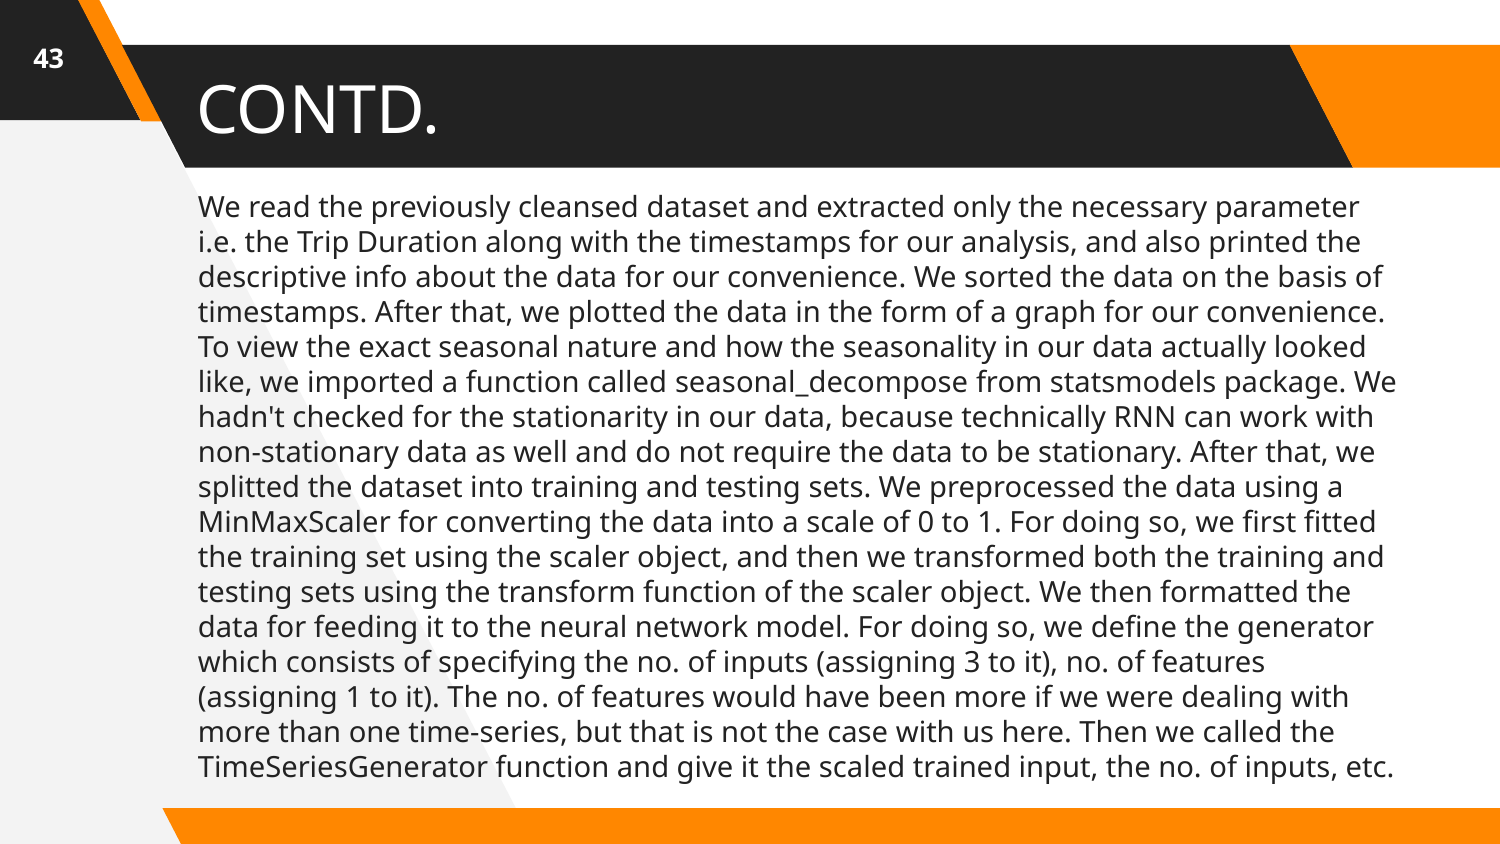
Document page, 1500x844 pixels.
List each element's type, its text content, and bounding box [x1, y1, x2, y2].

title CONTD. [181, 45, 1285, 169]
slide_number 43 [0, 0, 98, 121]
list We read the previously cleansed dataset and extracted only the necessary parameter i.e. the Trip Duration along with the timestamps for our analysis, and also printed the descriptive info about the data for our convenience. We sorted the data on the basis of timestamps. After that, we plotted the data in the form of a graph for our convenience. To view the exact seasonal nature and how the seasonality in our data actually looked like, we imported a function called seasonal_decompose from statsmodels package. We hadn't checked for the stationarity in our data, because technically RNN can work with non-stationary data as well and do not require the data to be stationary. After that, we splitted the dataset into training and testing sets. We preprocessed the data using a MinMaxScaler for converting the data into a scale of 0 to 1. For doing so, we first fitted the training set using the scaler object, and then we transformed both the training and testing sets using the transform function of the scaler object. We then formatted the data for feeding it to the neural network model. For doing so, we define the generator which consists of specifying the no. of inputs (assigning 3 to it), no. of features (assigning 1 to it). The no. of features would have been more if we were dealing with more than one time-series, but that is not the case with us here. Then we called the TimeSeriesGenerator function and give it the scaled trained input, the no. of inputs, etc. [183, 173, 1414, 812]
